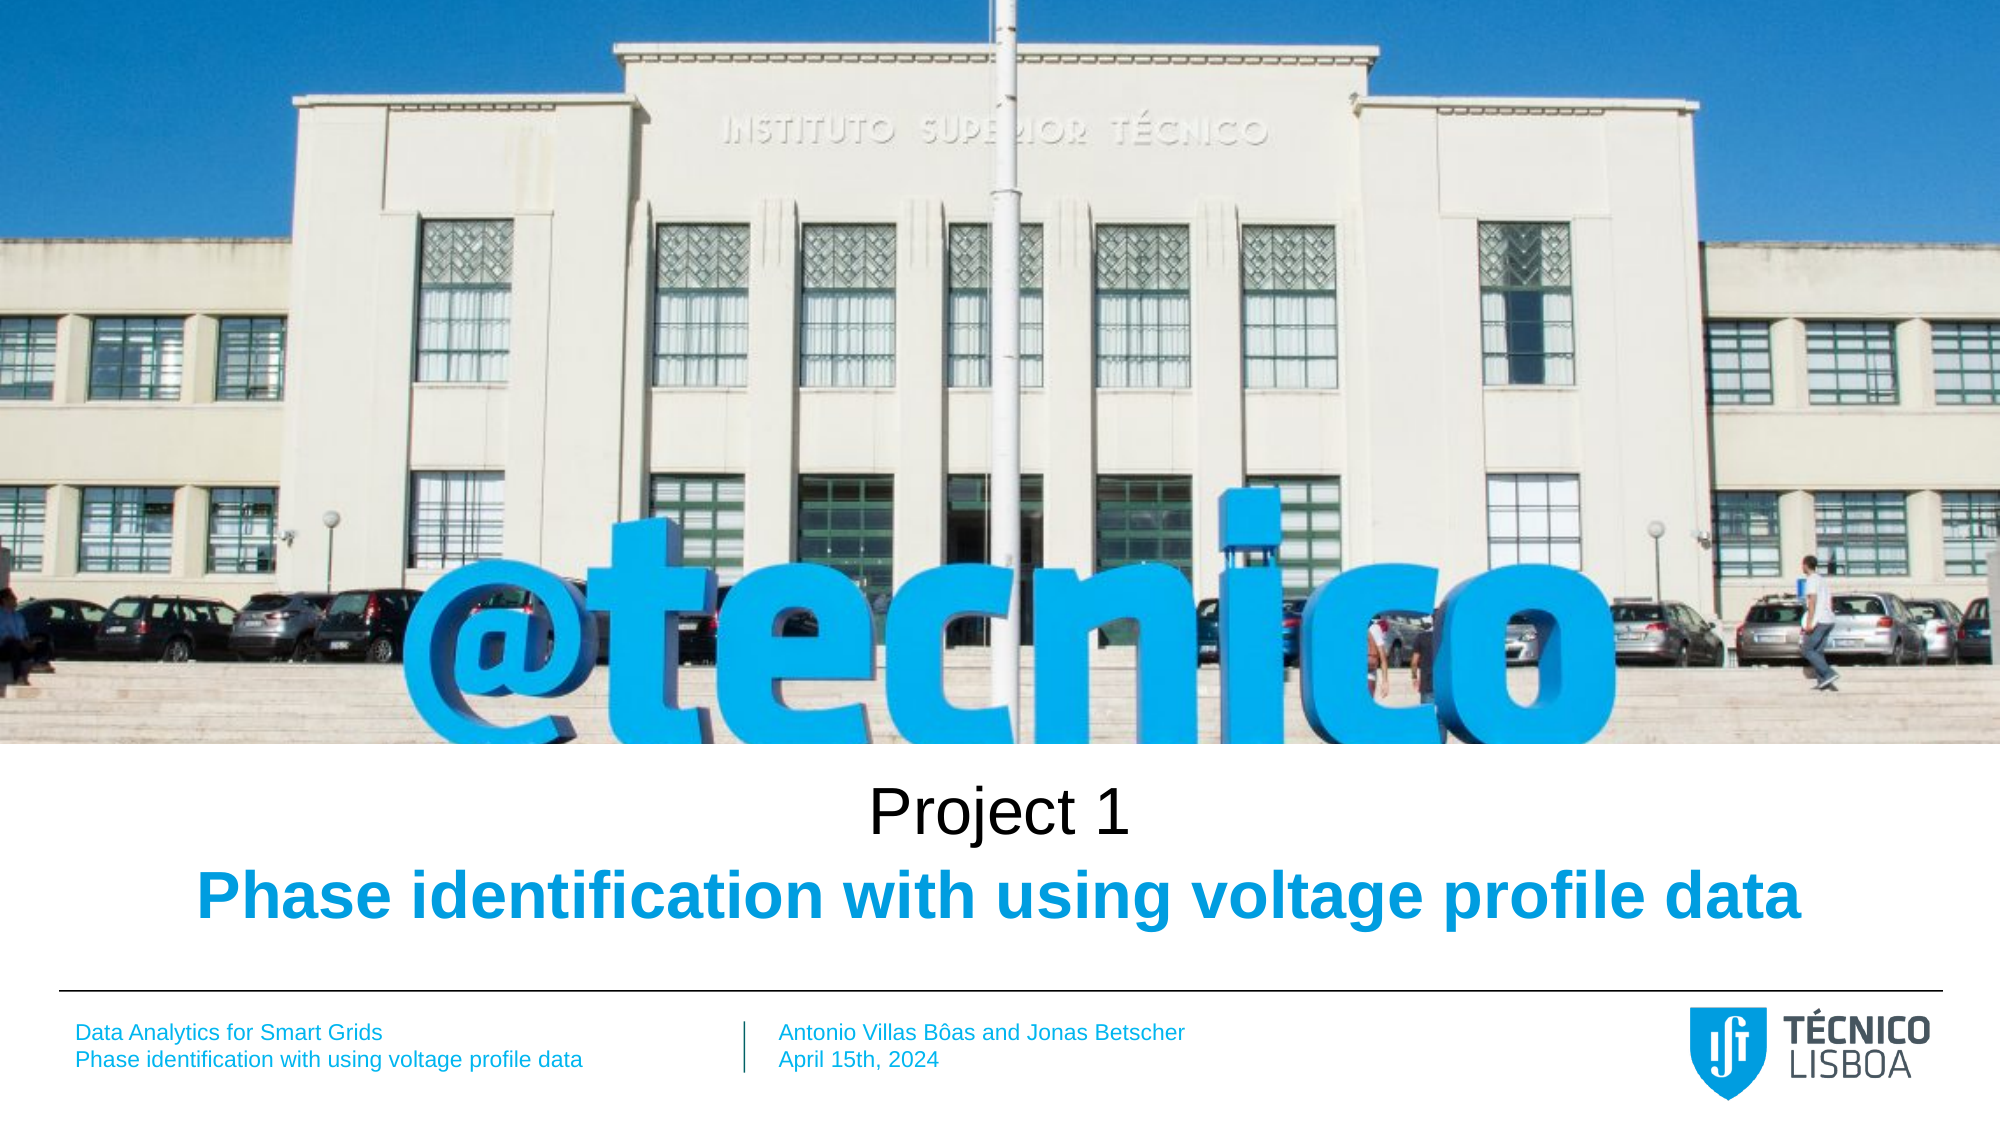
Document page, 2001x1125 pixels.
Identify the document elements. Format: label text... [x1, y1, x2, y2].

picture [1504, 610, 1559, 709]
subtitle Project 1 [58, 777, 1942, 866]
picture [1680, 992, 1951, 1108]
picture [1086, 617, 1144, 744]
picture [478, 630, 507, 671]
picture [1204, 627, 1210, 638]
picture [0, 0, 2000, 744]
title Phase identification with using voltage profile data [58, 866, 1942, 950]
text_box Data Analytics for Smart Grids Phase identification with using voltage profile data [60, 1010, 599, 1080]
picture [770, 606, 820, 639]
text_box Antonio Villas Bôas and Jonas Betscher April 15th, 2024 [763, 1010, 1201, 1080]
